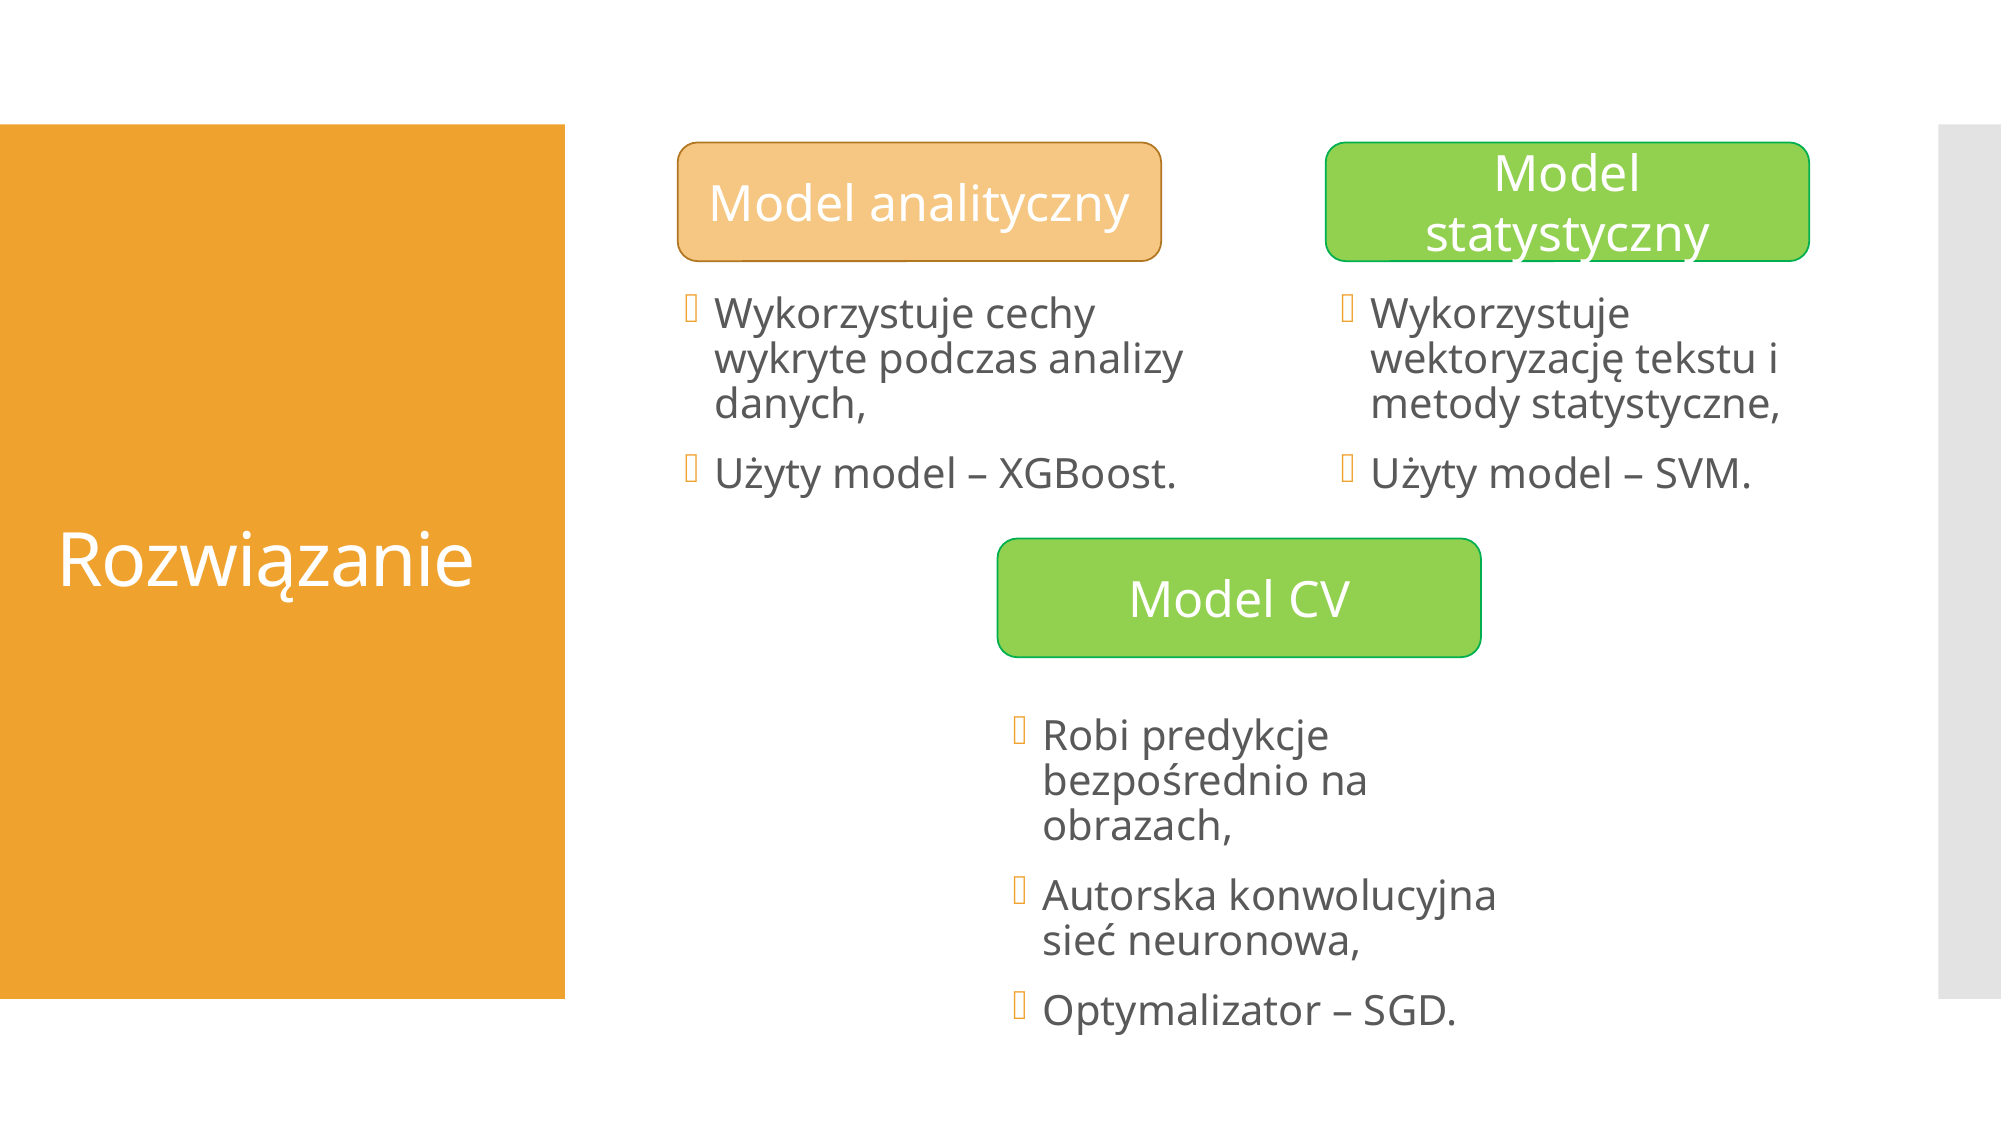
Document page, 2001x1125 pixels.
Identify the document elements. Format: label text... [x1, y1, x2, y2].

text_box Model analityczny [676, 141, 1163, 263]
list Wykorzystuje wektoryzację tekstu i metody statystyczne, Użyty model – SVM. [1325, 261, 1896, 598]
list Wykorzystuje cechy wykryte podczas analizy danych, Użyty model – XGBoost. [669, 261, 1240, 598]
text_box Model CV [996, 537, 1482, 659]
text_box Model statystyczny [1324, 141, 1811, 263]
text_box Robi predykcje bezpośrednio na obrazach, Autorska konwolucyjna sieć neuronowa, Optymalizator – SGD. [997, 706, 1568, 1044]
title Rozwiązanie [41, 184, 525, 940]
